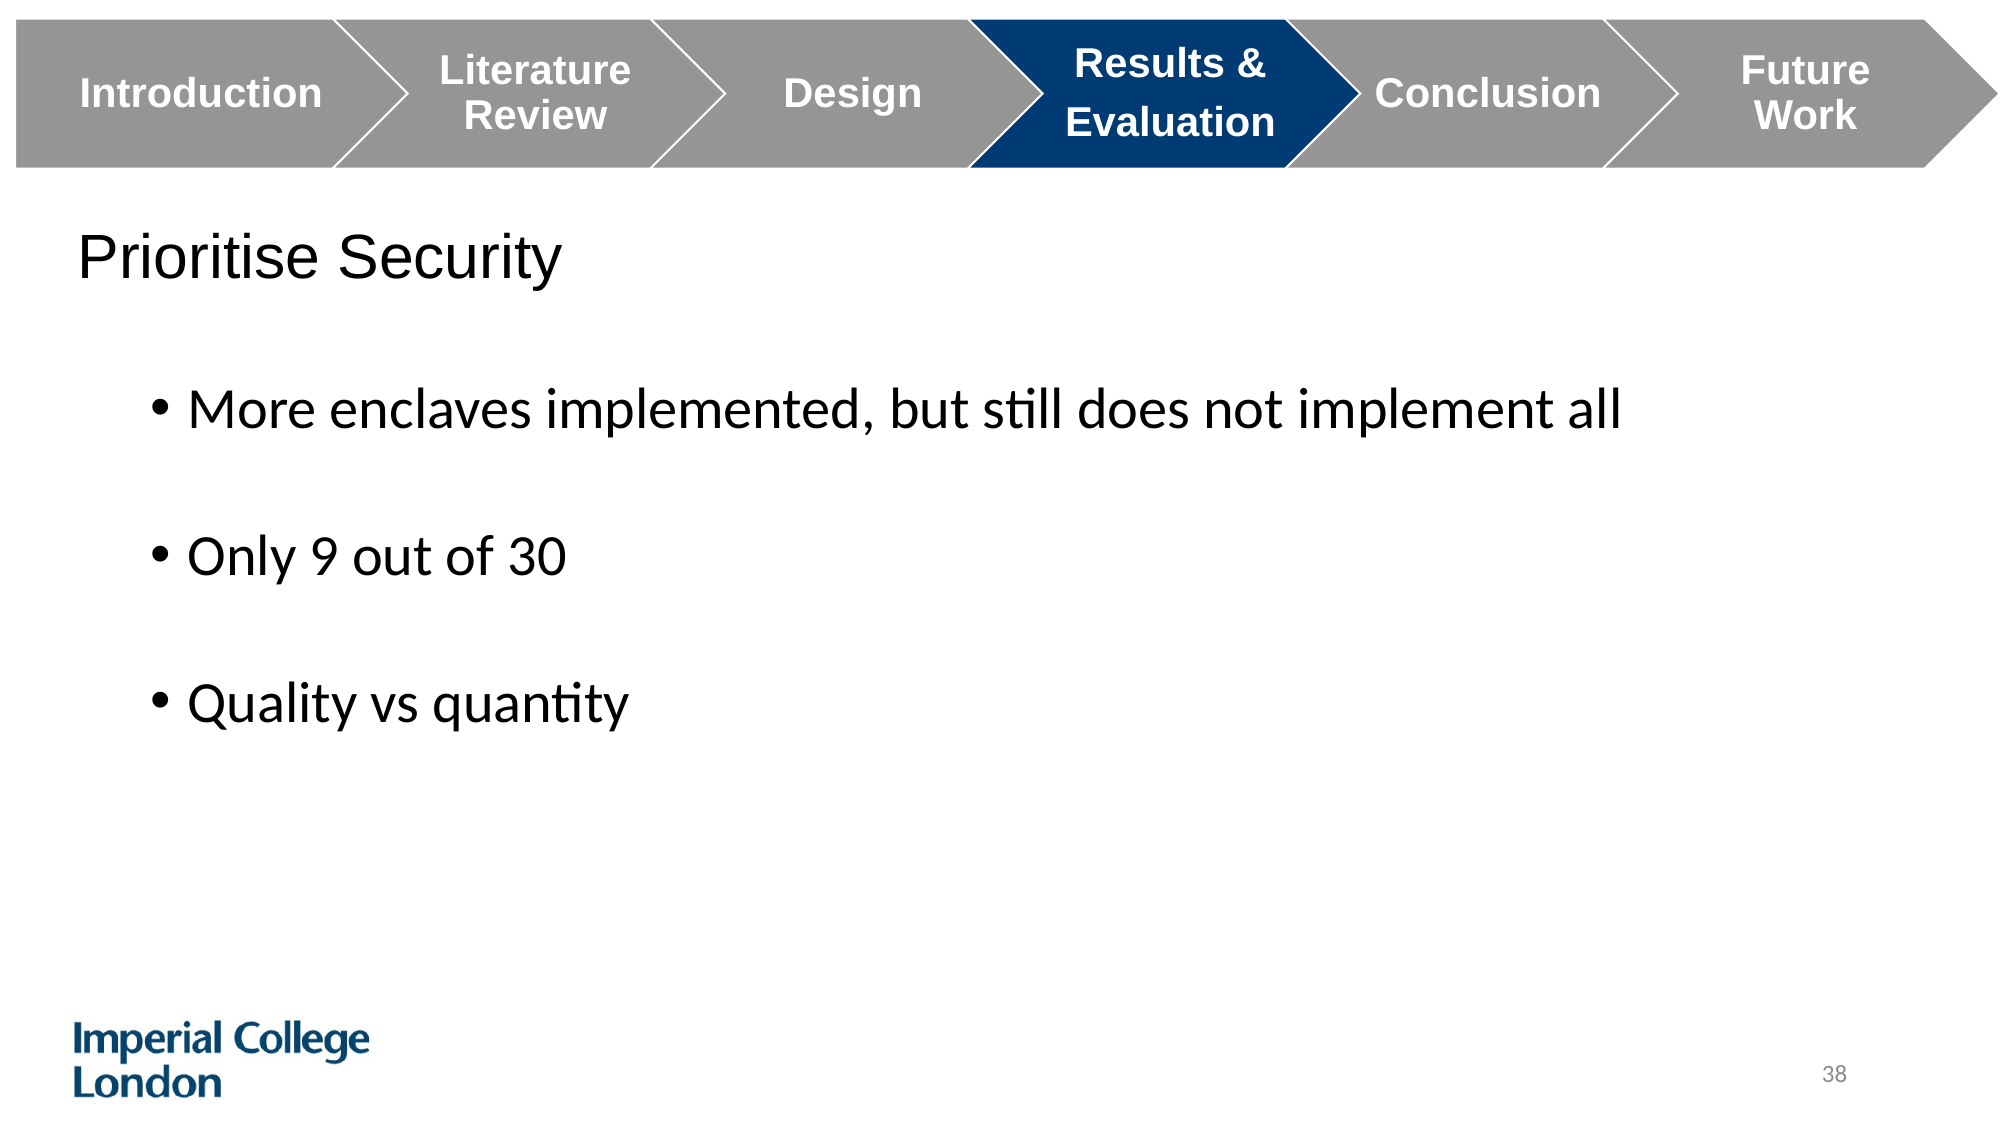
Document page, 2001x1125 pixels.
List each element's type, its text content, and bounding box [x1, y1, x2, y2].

picture [66, 1011, 376, 1103]
text_box More enclaves implemented, but still does not implement all Only 9 out of 30 Quality vs quantity [60, 371, 1786, 933]
text_box Prioritise Security [62, 208, 579, 299]
slide_number 38 [1412, 1042, 1863, 1103]
